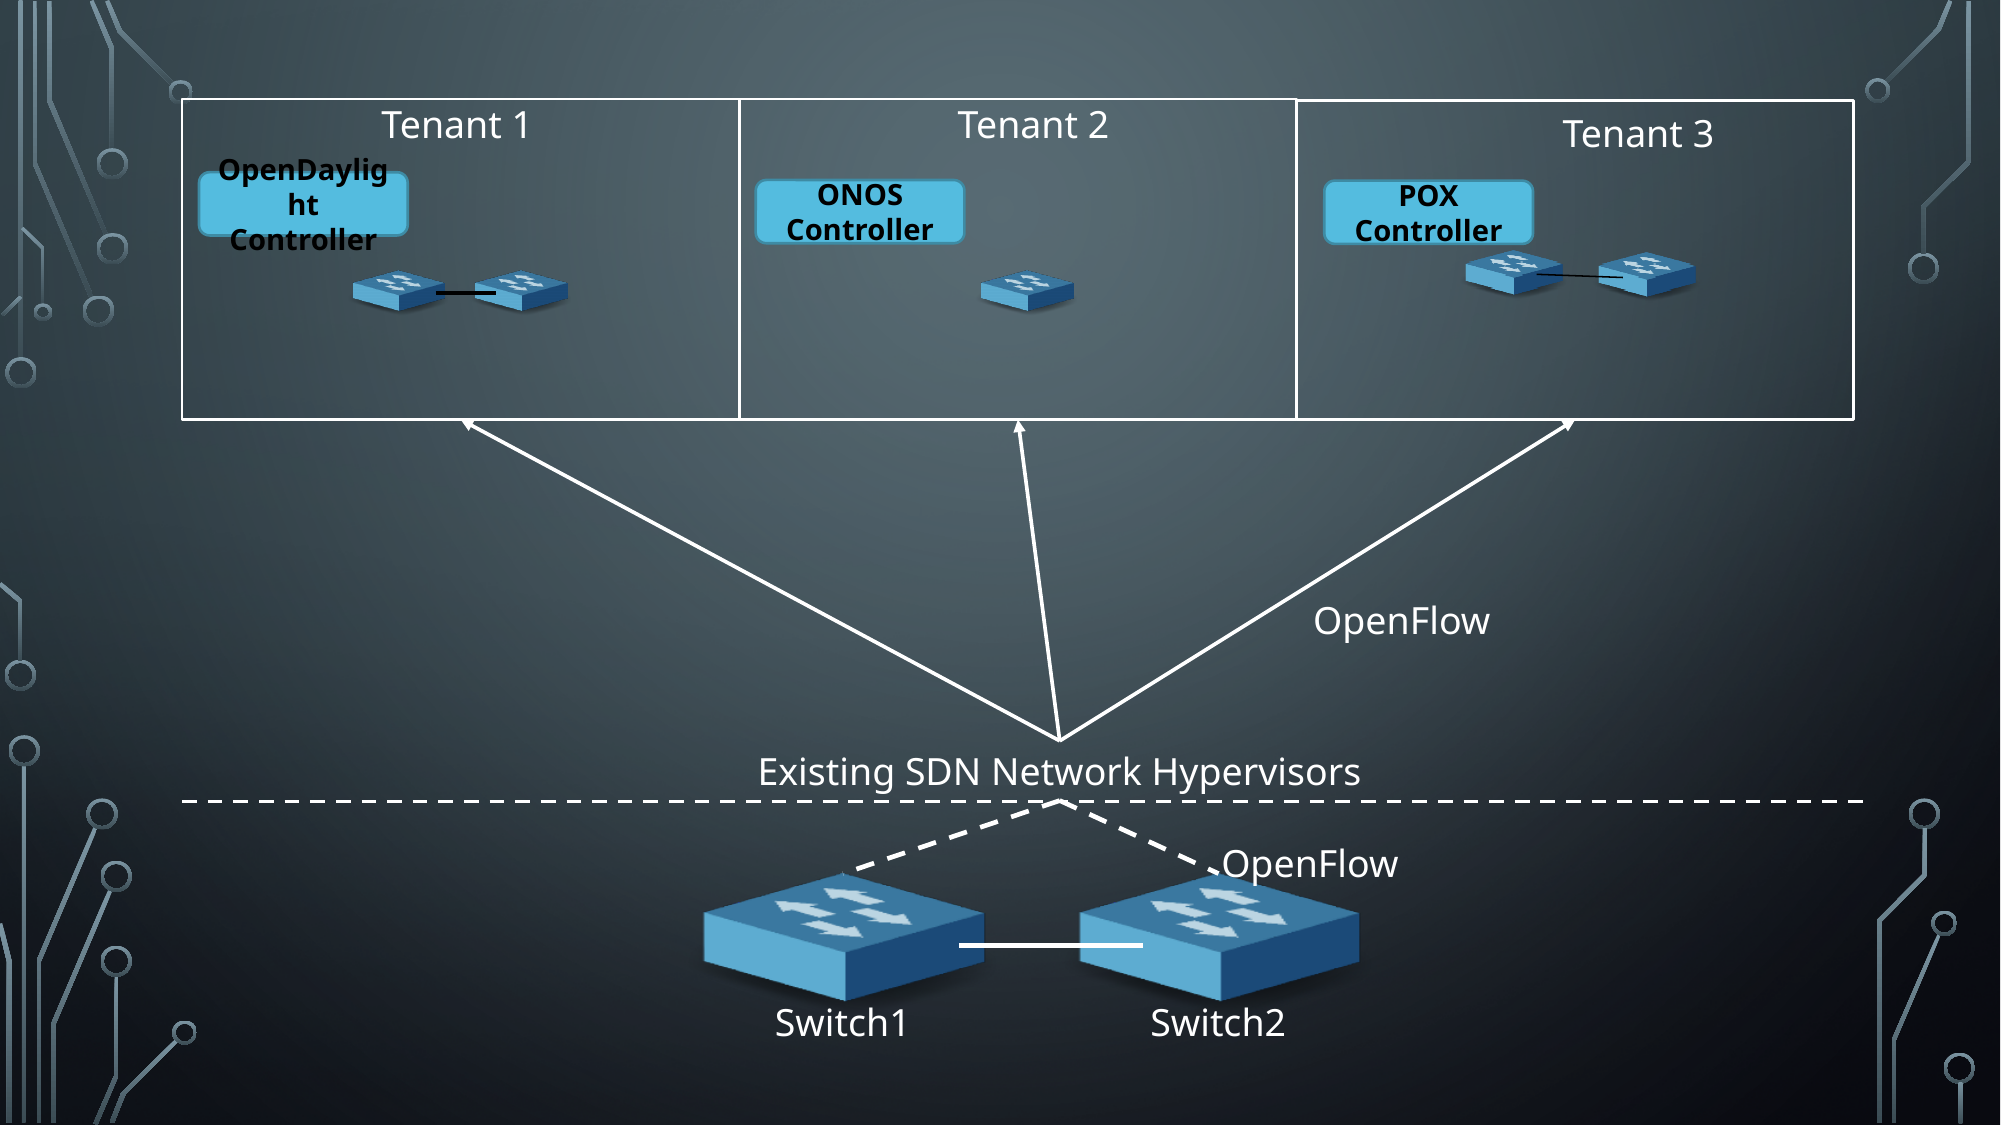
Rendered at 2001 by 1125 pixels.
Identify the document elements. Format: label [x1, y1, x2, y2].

text_box [181, 93, 1871, 1086]
text_box [346, 270, 572, 316]
picture [975, 270, 1078, 316]
text_box [842, 801, 1059, 874]
text_box [1059, 801, 1219, 874]
